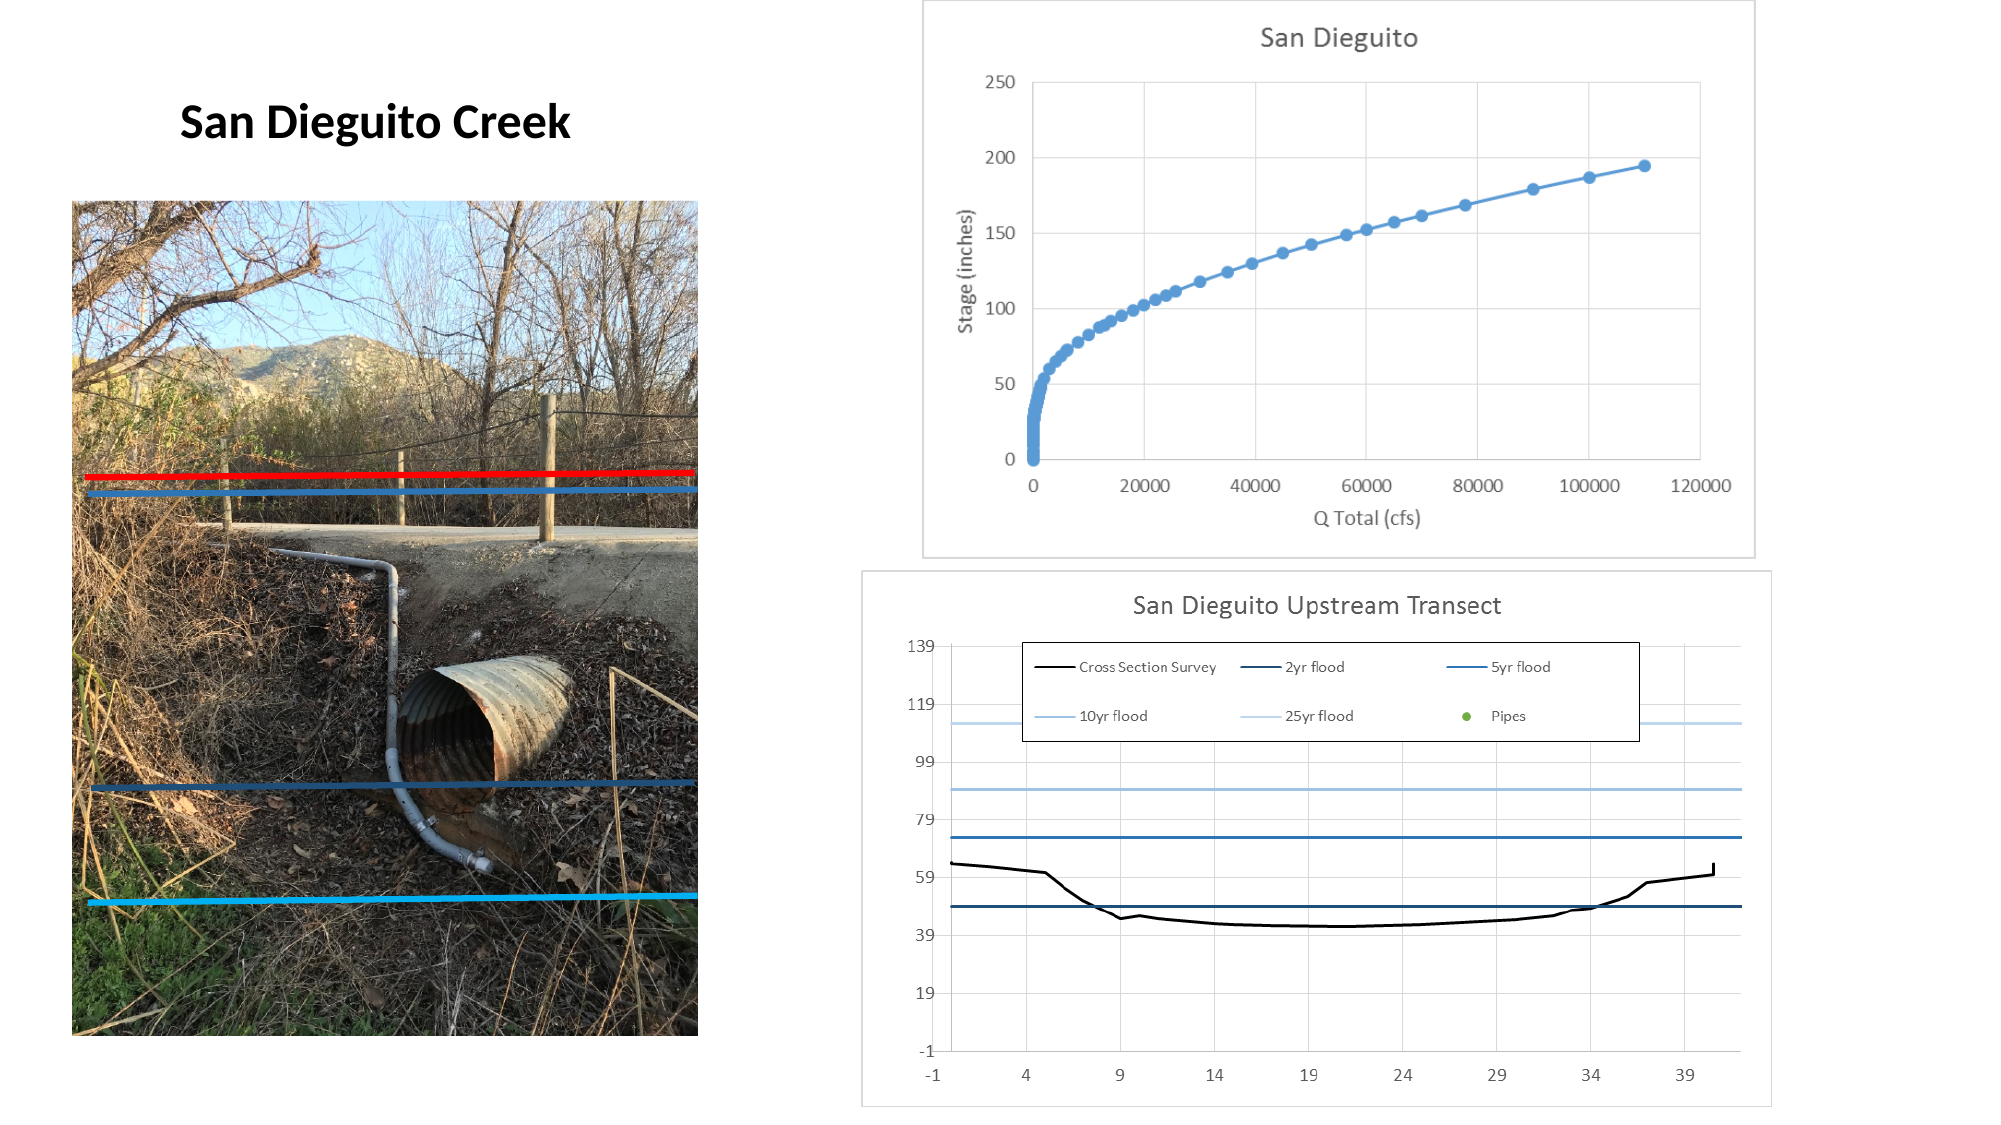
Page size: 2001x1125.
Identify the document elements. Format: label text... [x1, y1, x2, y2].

picture [0, 202, 802, 1035]
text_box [84, 472, 695, 478]
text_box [88, 895, 698, 903]
text_box San Dieguito Creek [165, 81, 587, 157]
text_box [91, 782, 695, 788]
picture [922, 0, 1756, 559]
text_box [88, 489, 698, 494]
picture [861, 569, 1772, 1107]
